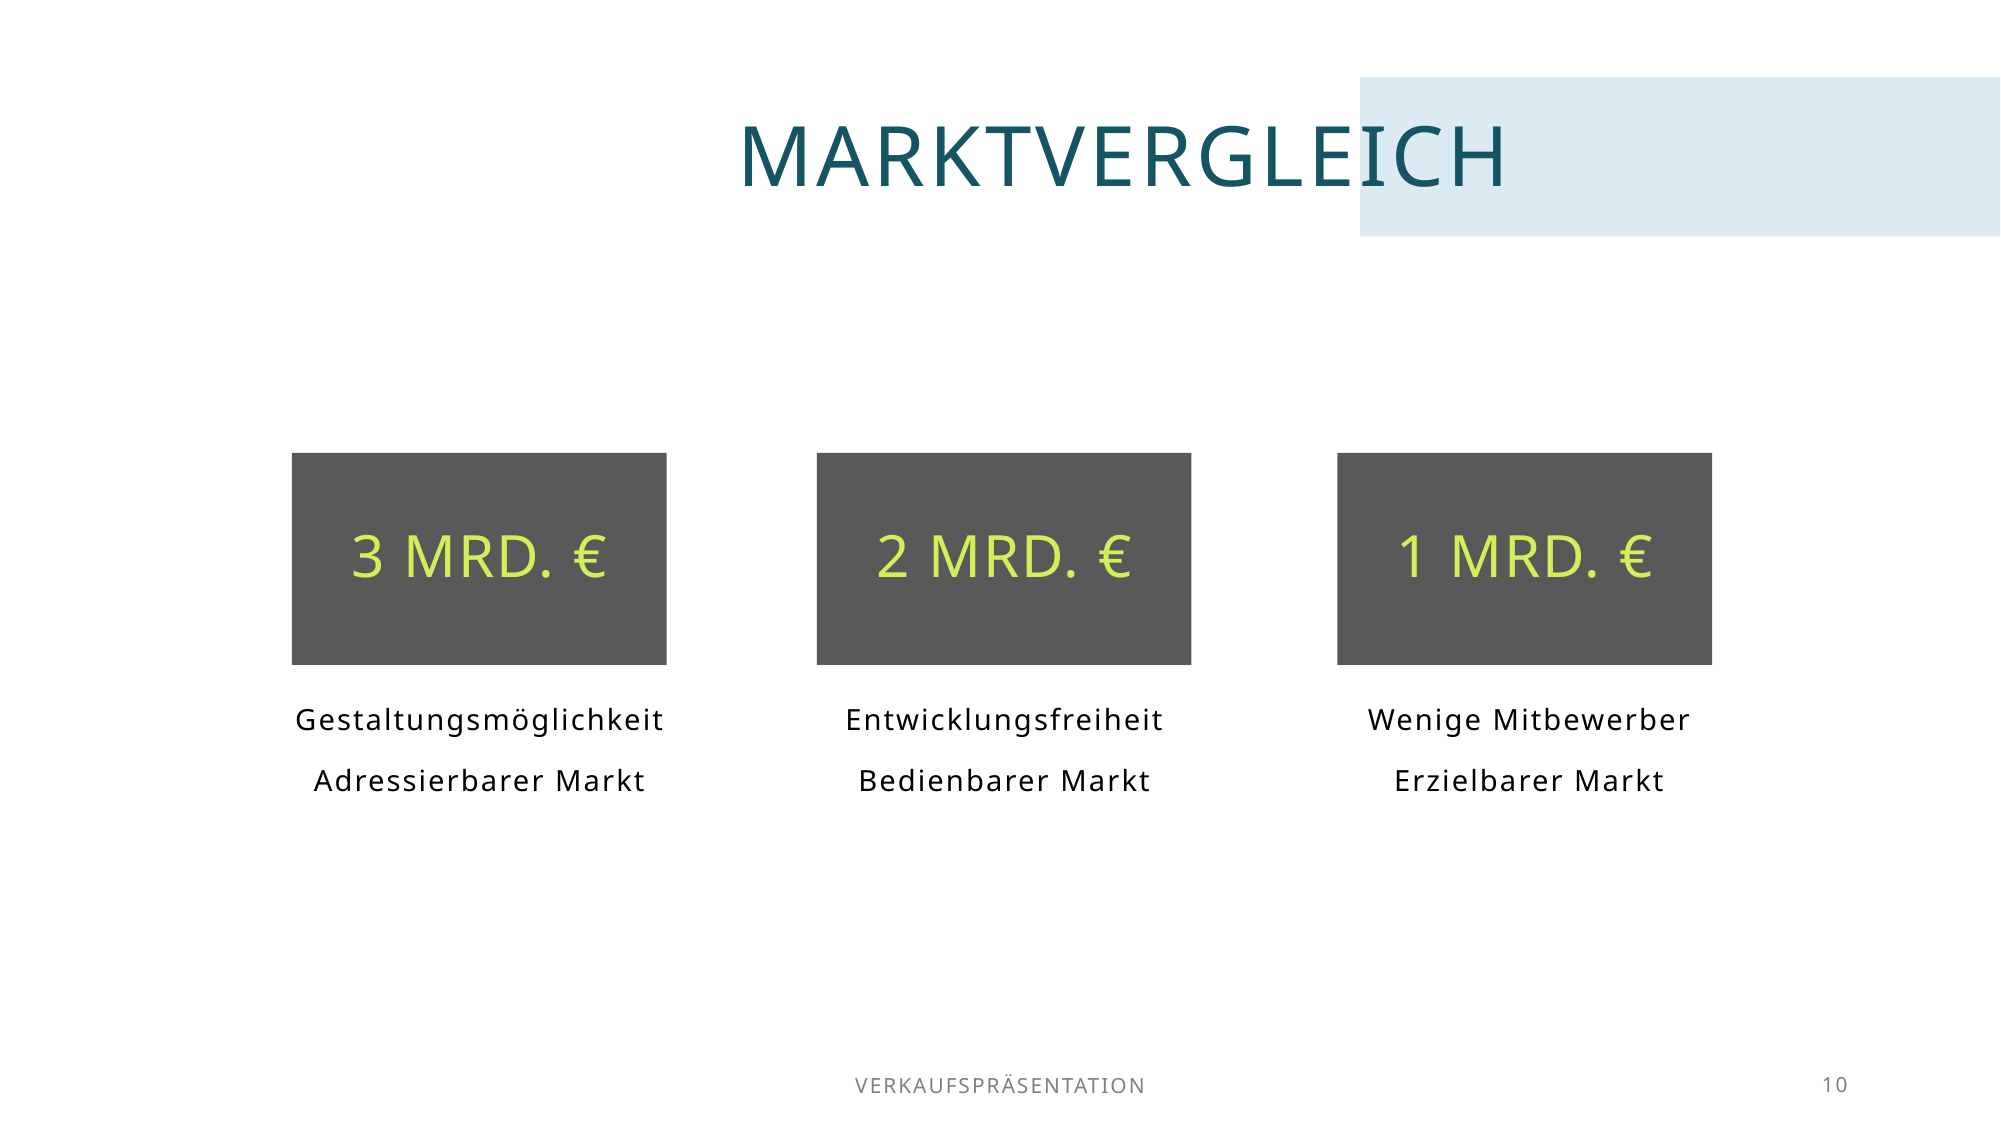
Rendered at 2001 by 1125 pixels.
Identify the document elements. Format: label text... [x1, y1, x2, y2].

list Entwicklungsfreiheit Bedienbarer Markt [763, 685, 1246, 845]
list Wenige Mitbewerber Erzielbarer Markt​ [1288, 685, 1770, 845]
list 2 Mrd. € [854, 488, 1155, 630]
list 1 Mrd. € [1374, 488, 1675, 630]
list 3 Mrd. € [329, 488, 630, 630]
list Gestaltungsmöglichkeit Adressierbarer Markt [238, 685, 721, 845]
slide_number 10 [1412, 1068, 1863, 1103]
title Marktvergleich [474, 110, 1526, 216]
footer VERKAUFSPRÄSENTATION [662, 1068, 1338, 1103]
